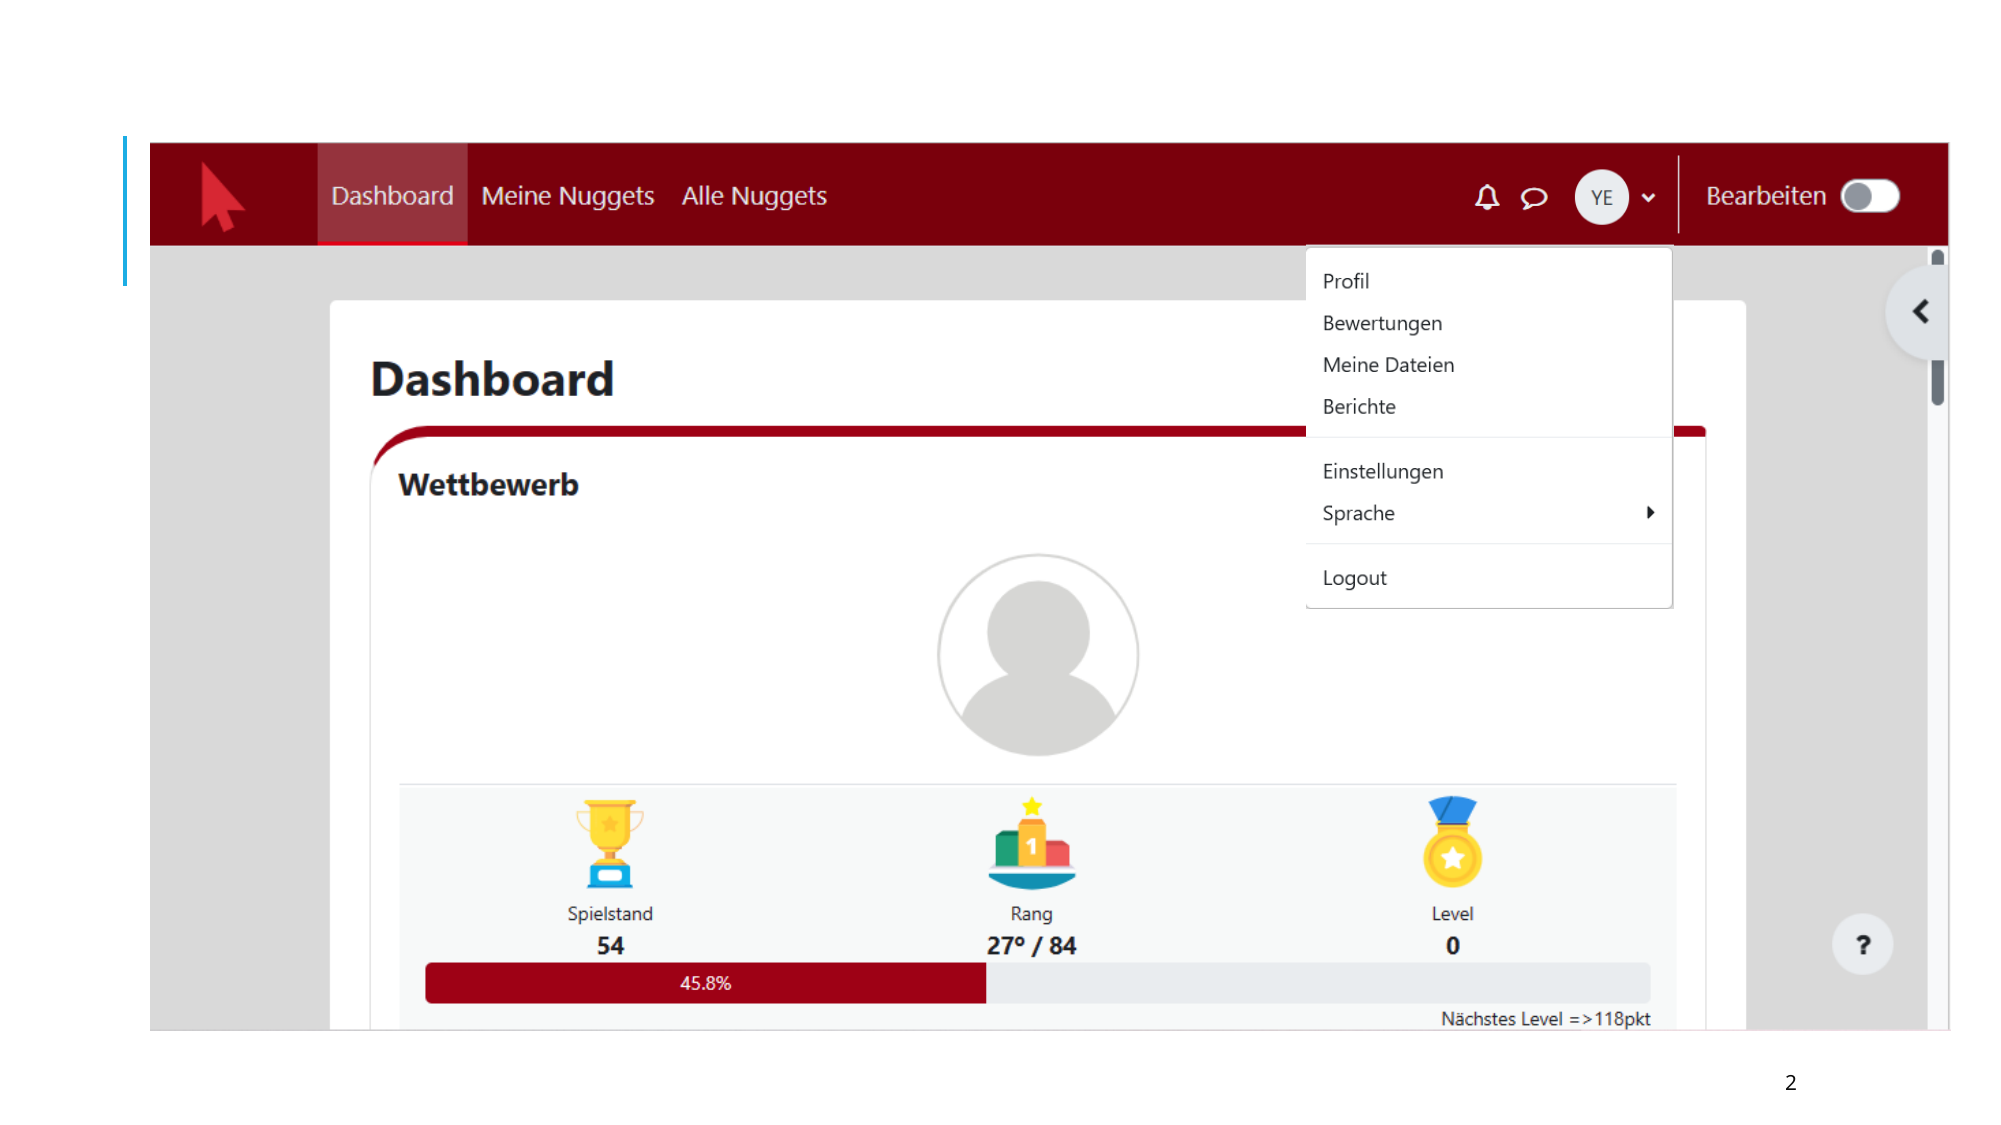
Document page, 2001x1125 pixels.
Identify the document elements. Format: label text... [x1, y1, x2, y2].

picture [149, 142, 1951, 1031]
slide_number 2 [1777, 1064, 1819, 1104]
